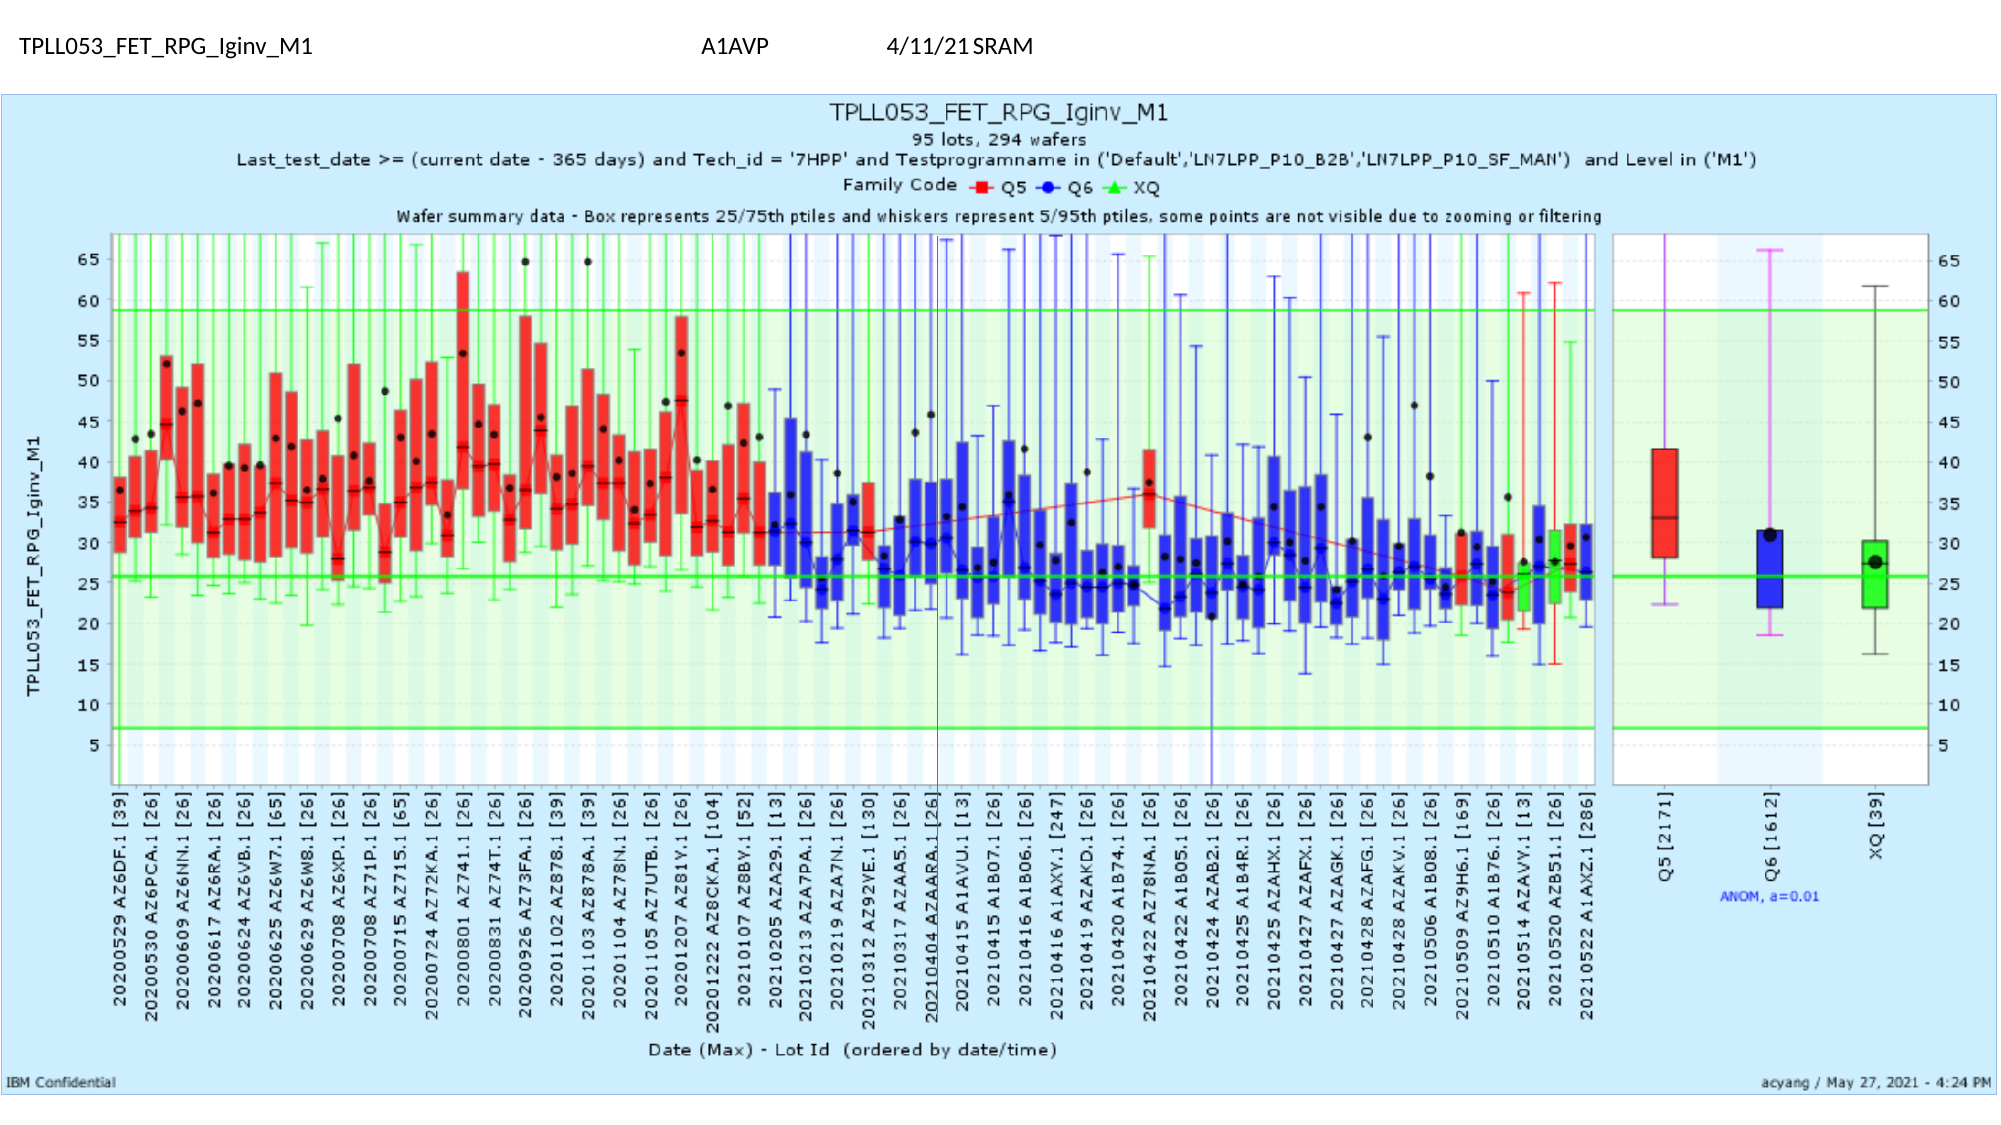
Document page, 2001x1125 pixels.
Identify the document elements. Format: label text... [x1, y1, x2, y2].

table_header TPLL053_FET_RPG_Iginv_M1 [18, 28, 700, 61]
picture [0, 93, 2000, 1098]
table_header 4/11/21 [836, 28, 971, 61]
table_header SRAM [971, 28, 1163, 61]
table_header A1AVP [700, 28, 836, 61]
